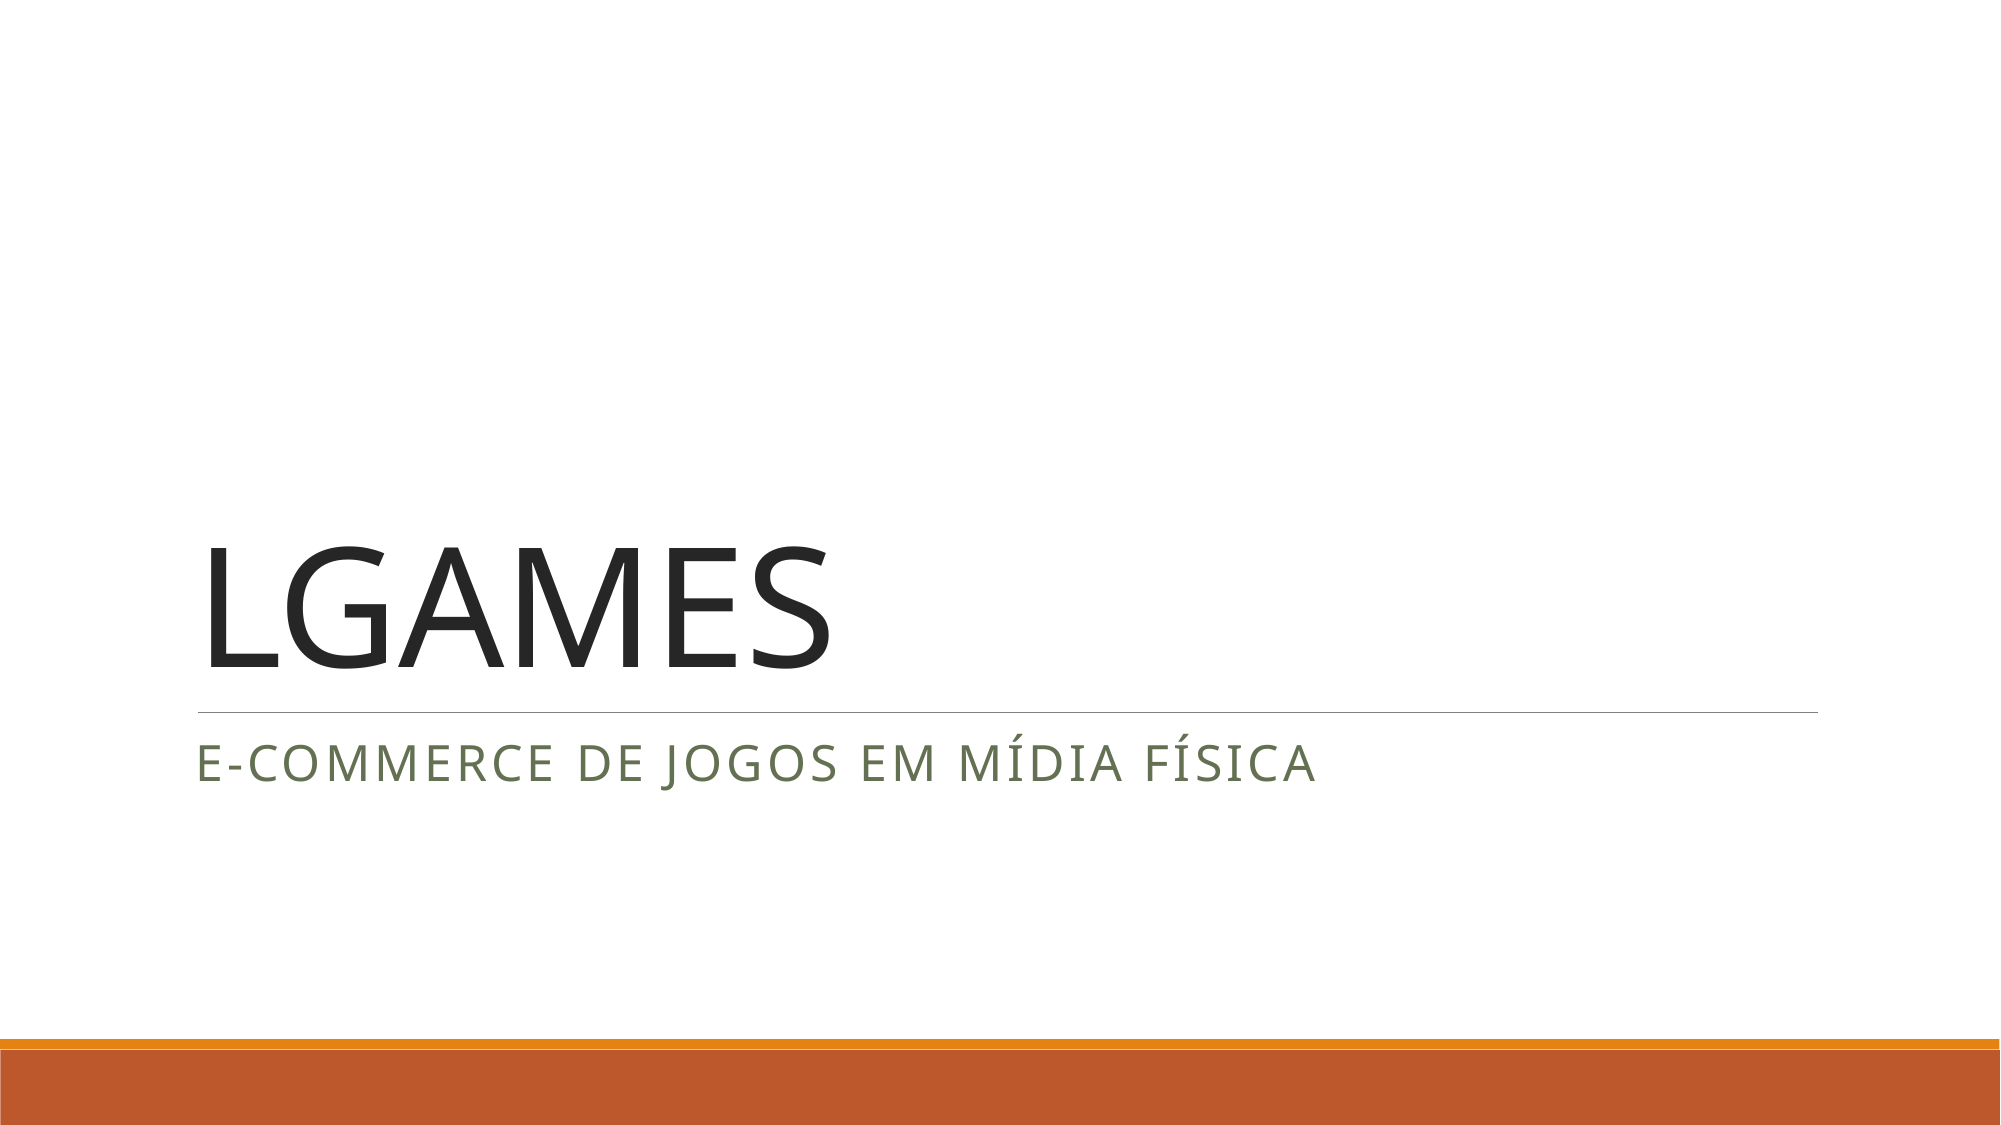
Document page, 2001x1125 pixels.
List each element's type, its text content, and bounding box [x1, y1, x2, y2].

subtitle E-Commerce de Jogos em Mídia Física [180, 730, 1831, 919]
title LGAMES [180, 124, 1830, 710]
